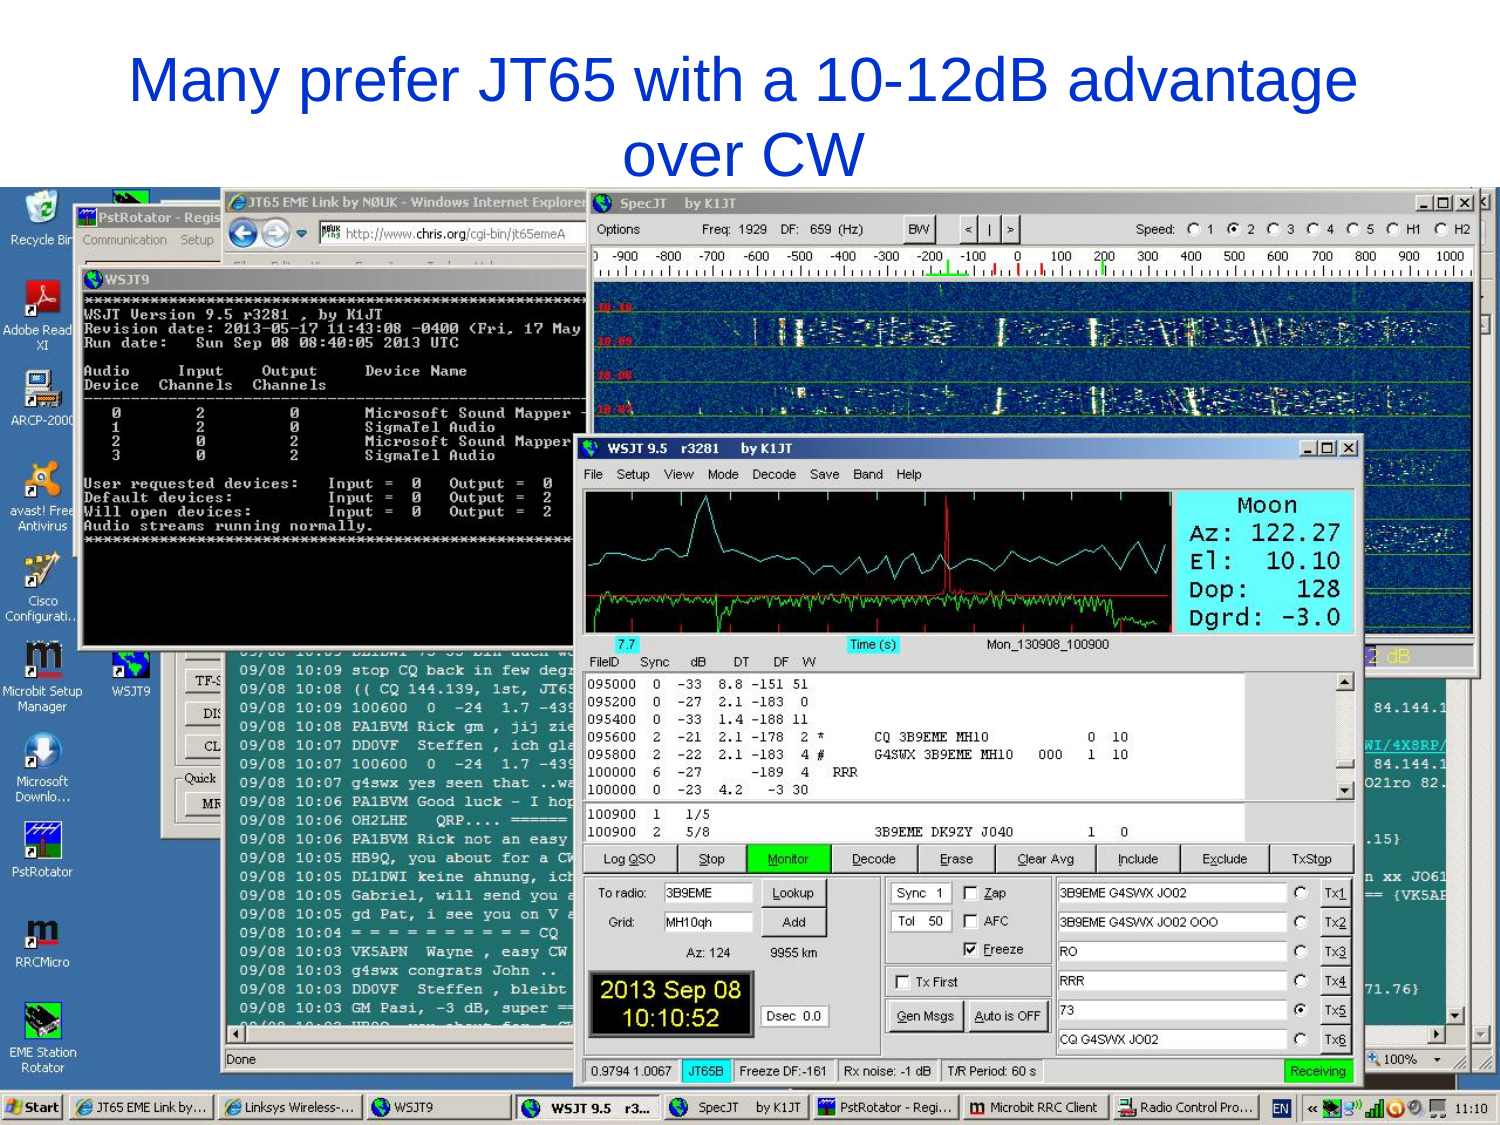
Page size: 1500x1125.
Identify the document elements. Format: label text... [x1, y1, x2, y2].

picture [0, 187, 1500, 1125]
title Many prefer JT65 with a 10-12dB advantage over CW [53, 31, 1436, 185]
